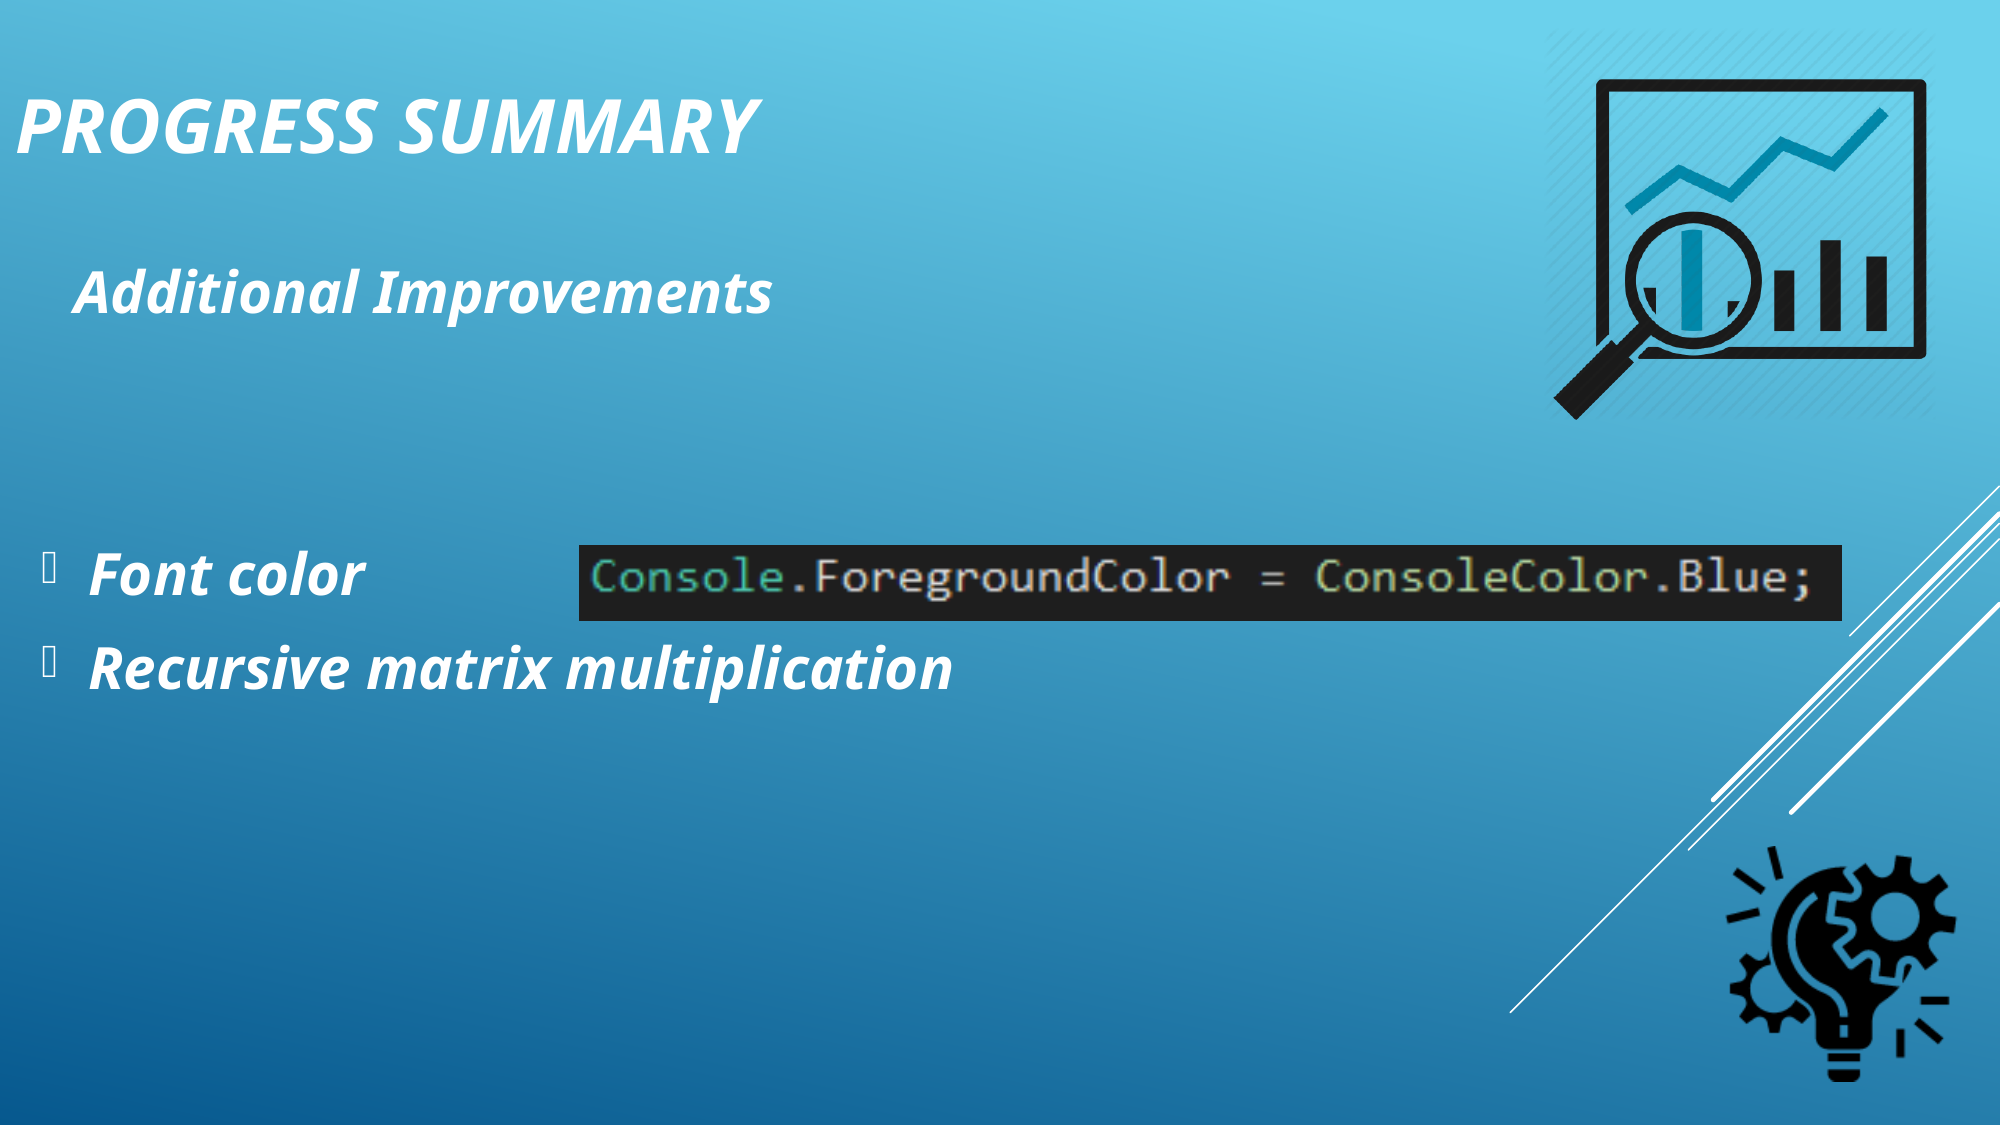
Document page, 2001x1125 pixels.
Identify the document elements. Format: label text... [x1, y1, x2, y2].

text_box Additional Improvements Font color Recursive matrix multiplication [41, 247, 1442, 1035]
picture [1724, 846, 1960, 1082]
picture [579, 545, 1842, 621]
picture [1542, 27, 1936, 420]
title PROGRESS SUMMARY [0, 0, 1400, 248]
